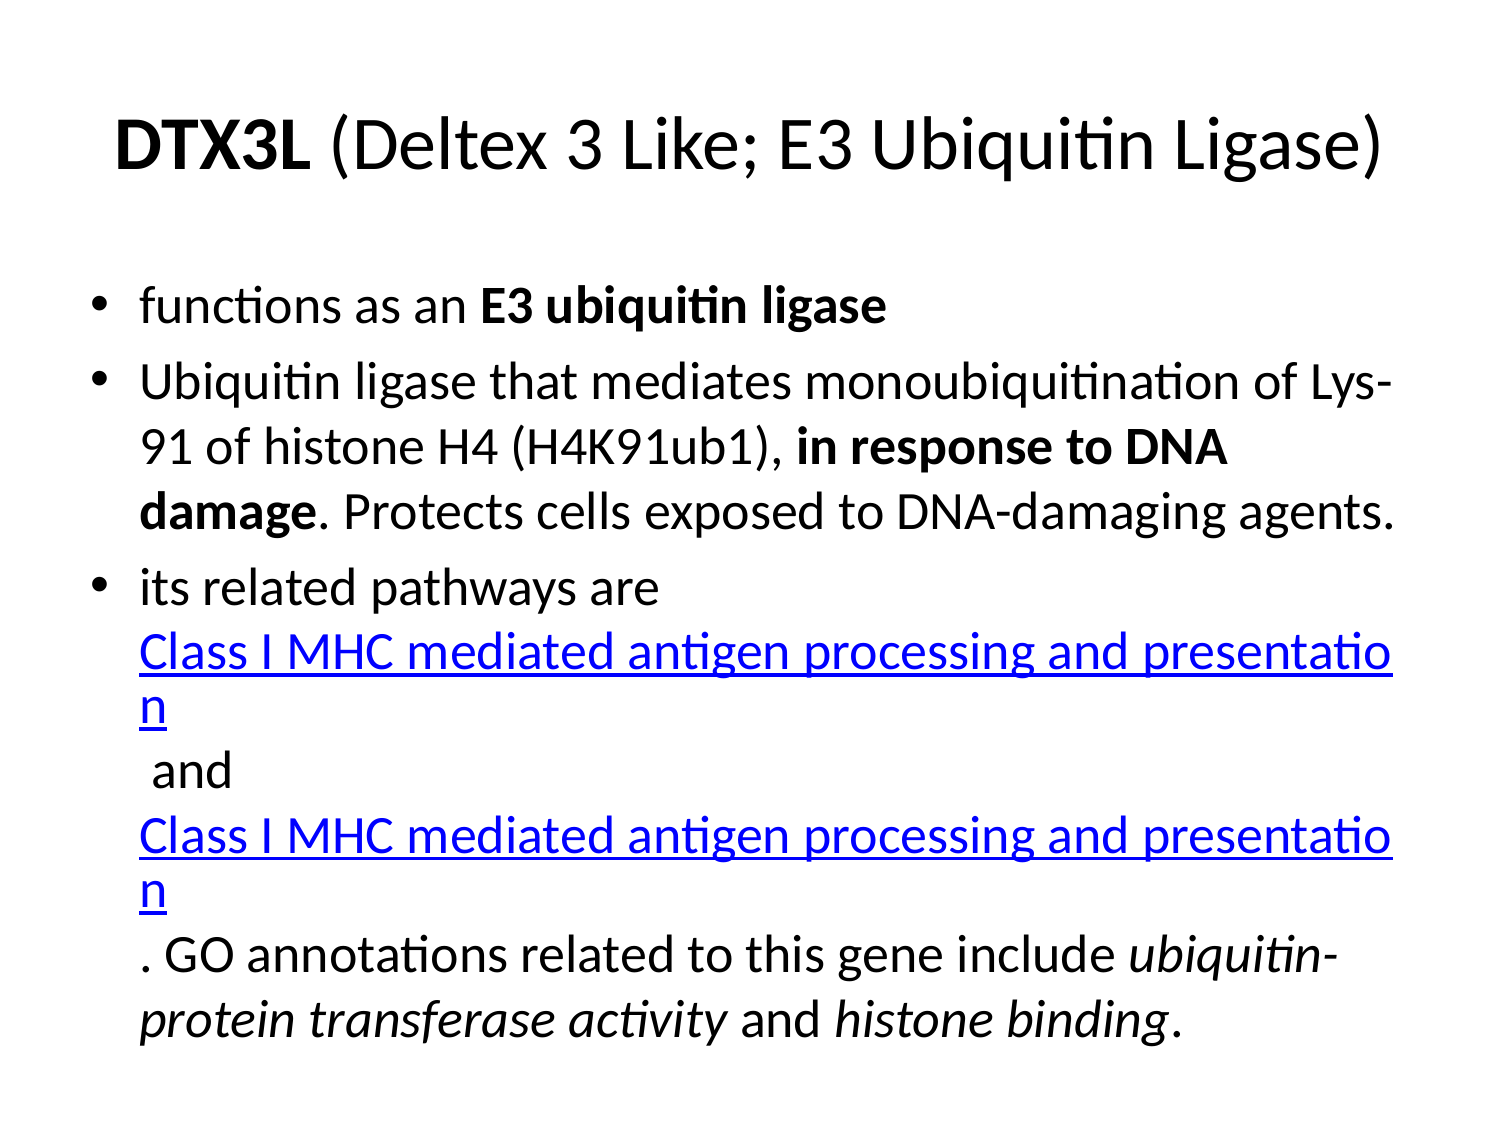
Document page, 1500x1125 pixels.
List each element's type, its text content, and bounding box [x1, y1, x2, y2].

title DTX3L (Deltex 3 Like; E3 Ubiquitin Ligase) [75, 45, 1425, 233]
list functions as an E3 ubiquitin ligase Ubiquitin ligase that mediates monoubiquitination of Lys-91 of histone H4 (H4K91ub1), in response to DNA damage. Protects cells exposed to DNA-damaging agents. its related pathways are Class I MHC mediated antigen processing and presentation and Class I MHC mediated antigen processing and presentation. GO annotations related to this gene include ubiquitin-protein transferase activity and histone binding. [75, 262, 1425, 1005]
